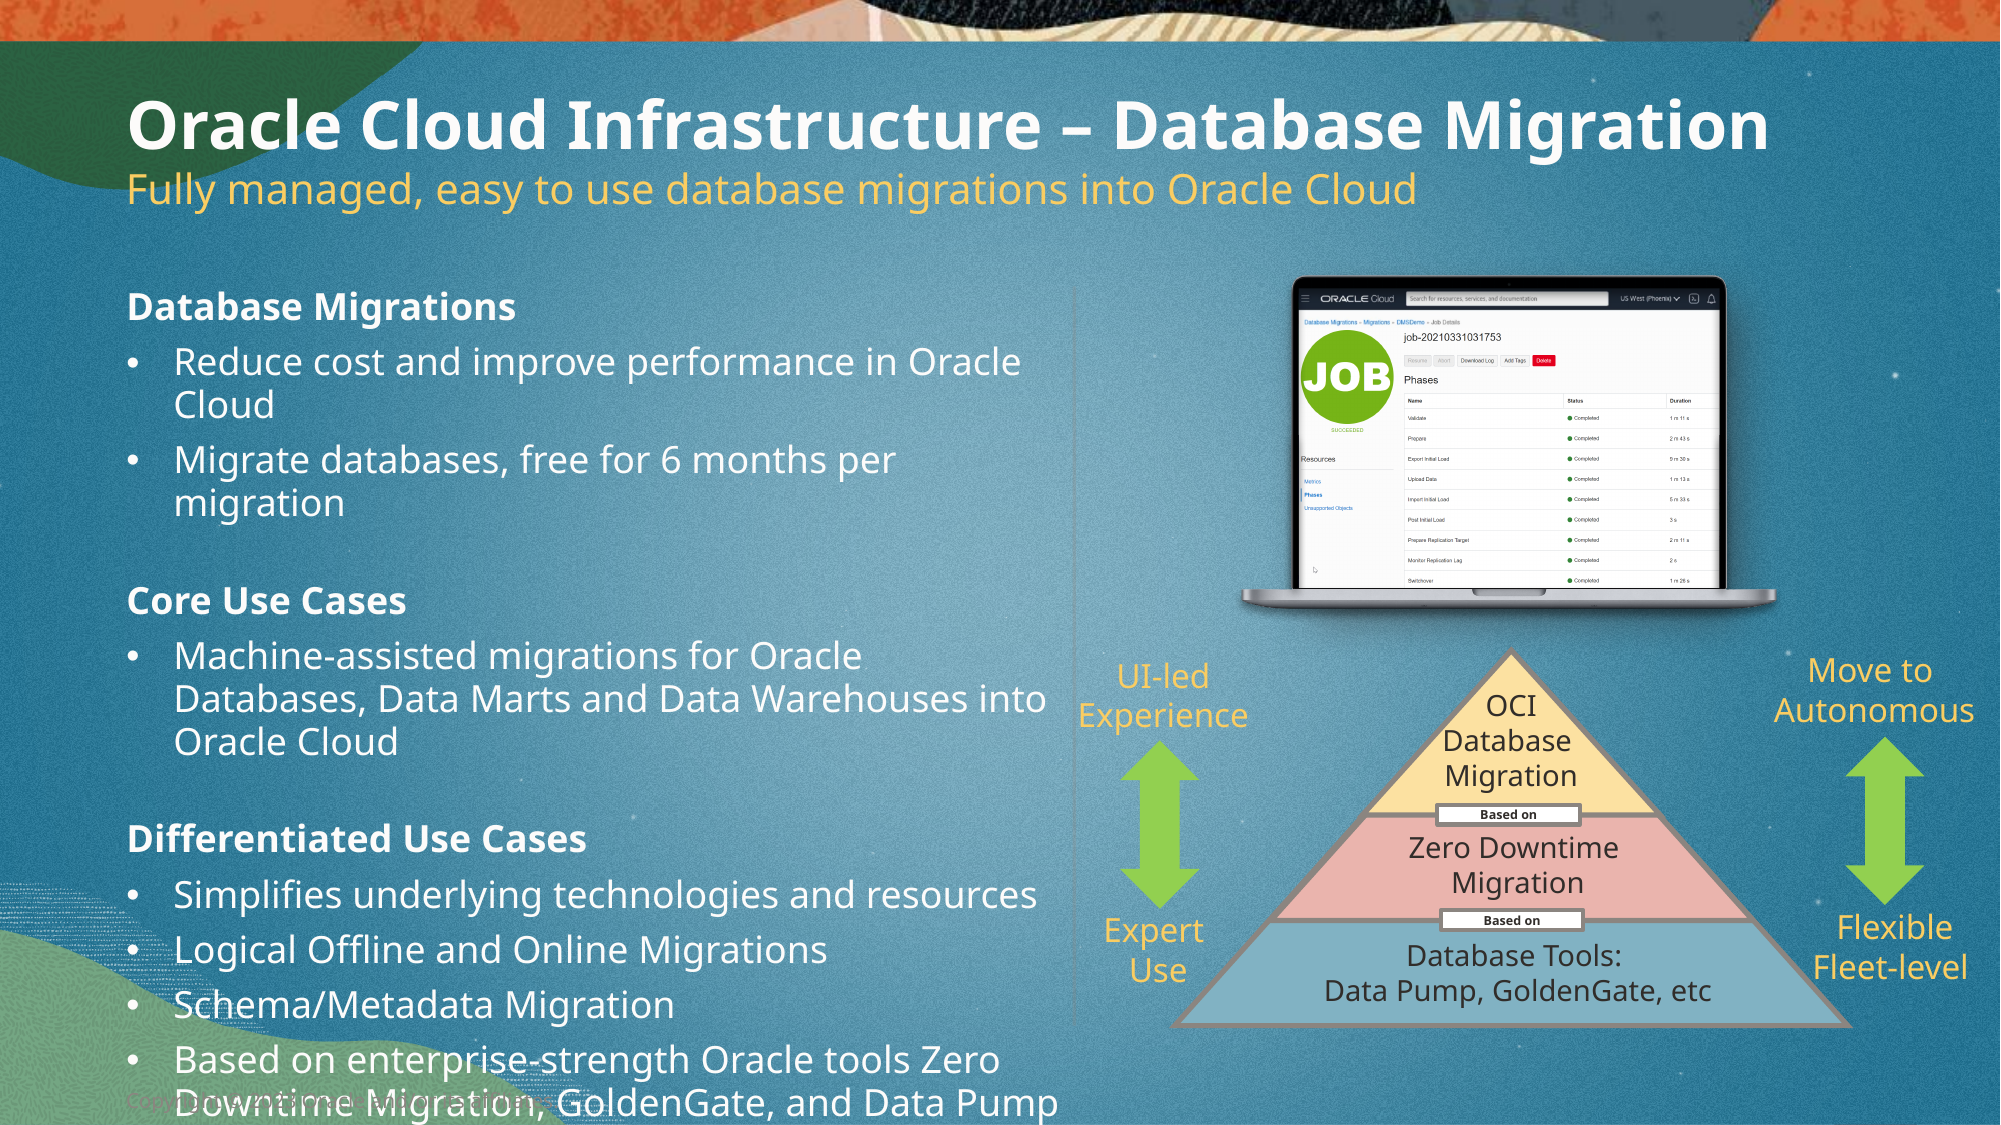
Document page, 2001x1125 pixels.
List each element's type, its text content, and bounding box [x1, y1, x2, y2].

picture [0, 0, 2000, 1125]
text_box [1241, 275, 1778, 613]
title Oracle Cloud Infrastructure – Database Migration [126, 30, 2000, 41]
